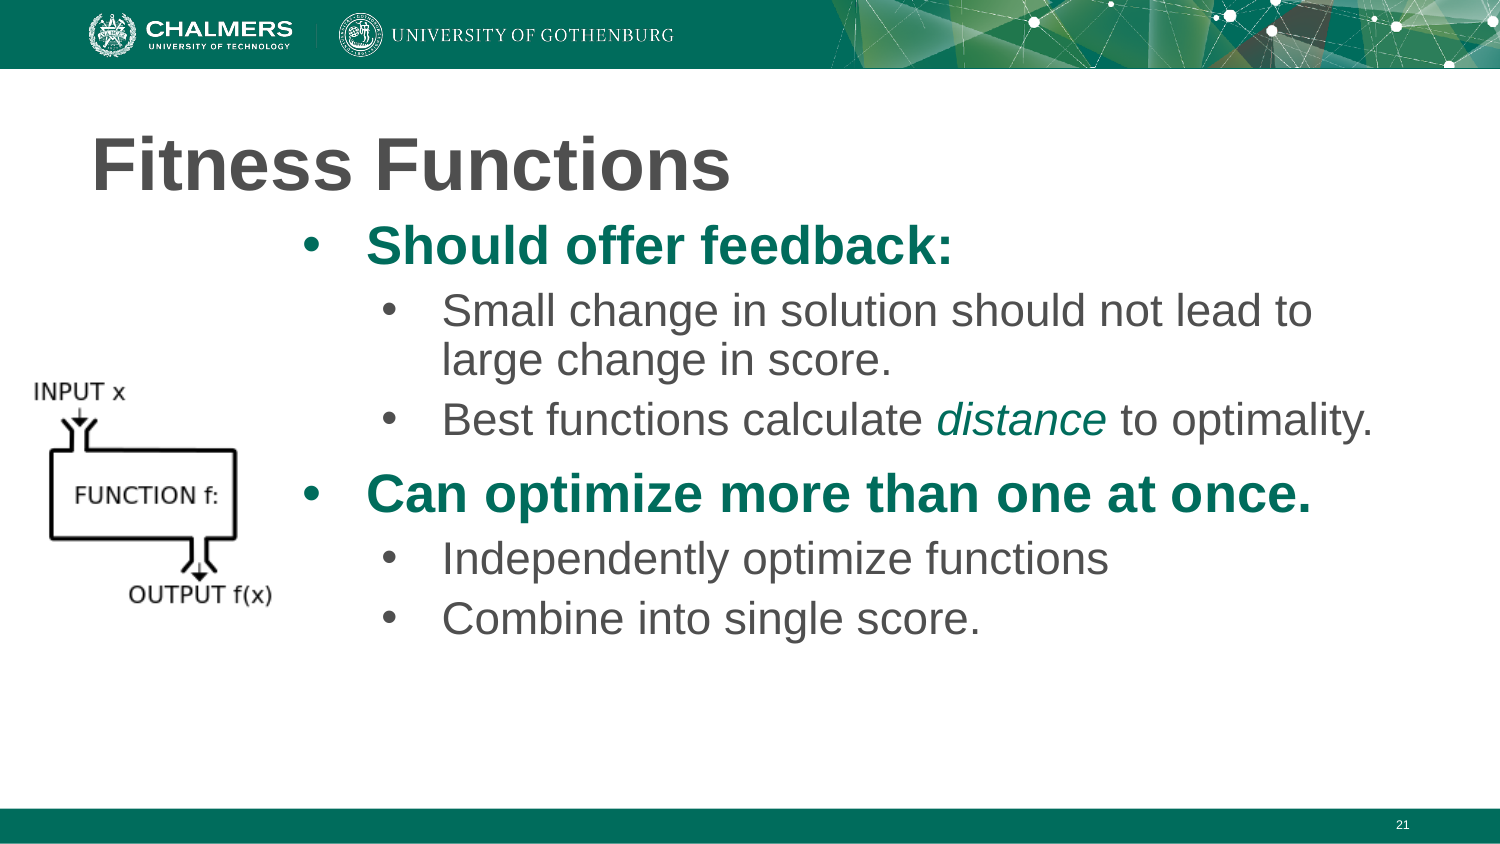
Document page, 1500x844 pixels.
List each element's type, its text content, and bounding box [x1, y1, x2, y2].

slide_number ‹#› [1074, 809, 1425, 844]
picture [64, 0, 696, 85]
list Should offer feedback: Small change in solution should not lead to large change in score. Best functions calculate distance to optimality. Can optimize more than one at once. Independently optimize functions Combine into single score. [276, 210, 1425, 782]
picture [759, 0, 1500, 68]
title Fitness Functions [76, 100, 1425, 211]
picture [10, 357, 289, 634]
